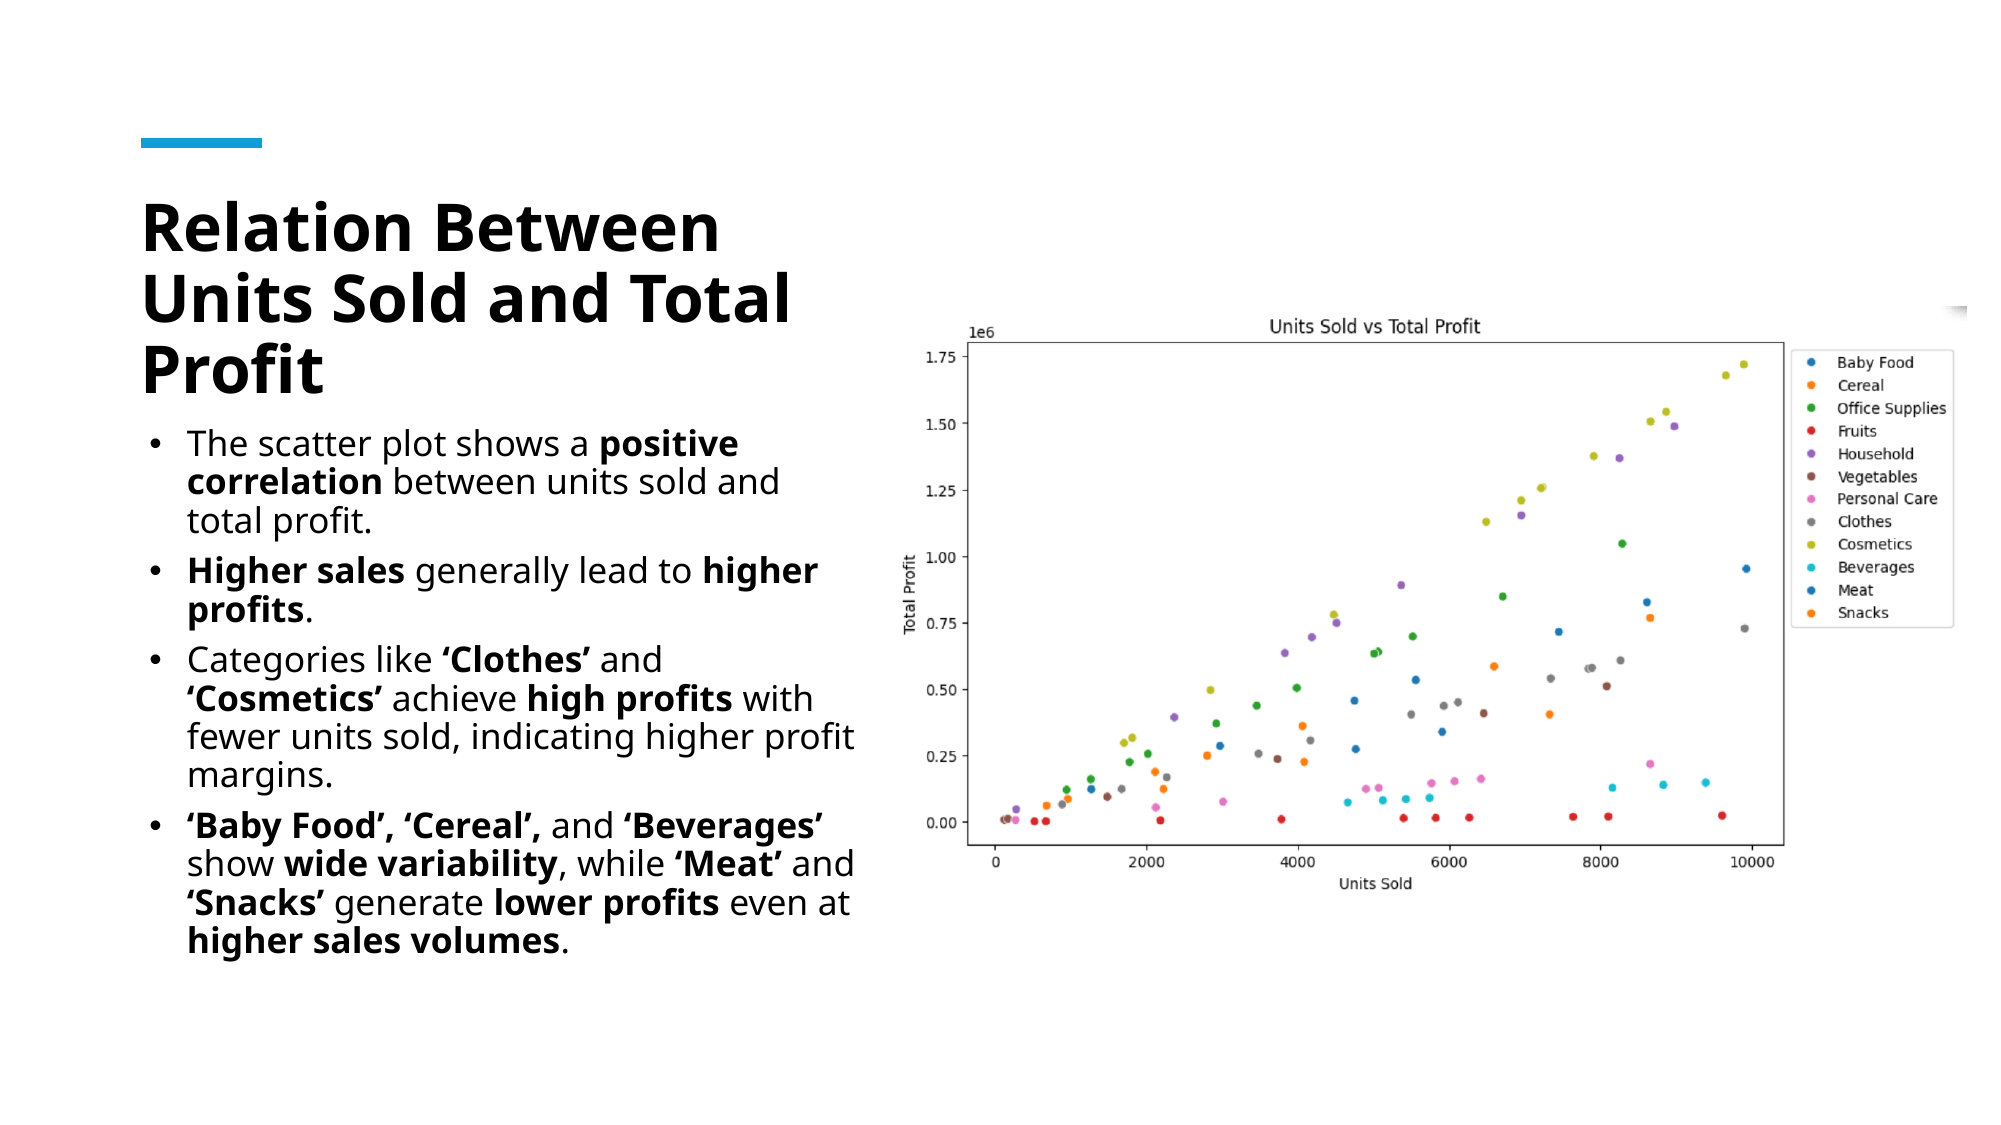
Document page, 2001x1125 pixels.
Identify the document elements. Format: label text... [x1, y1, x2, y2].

picture [890, 305, 1967, 898]
text_box The scatter plot shows a positive correlation between units sold and total profit. Higher sales generally lead to higher profits. Categories like ‘Clothes’ and ‘Cosmetics’ achieve high profits with fewer units sold, indicating higher profit margins. ‘Baby Food’, ‘Cereal’, and ‘Beverages’ show wide variability, while ‘Meat’ and ‘Snacks’ generate lower profits even at higher sales volumes. [124, 418, 871, 1010]
title Relation Between Units Sold and Total Profit [124, 186, 871, 417]
